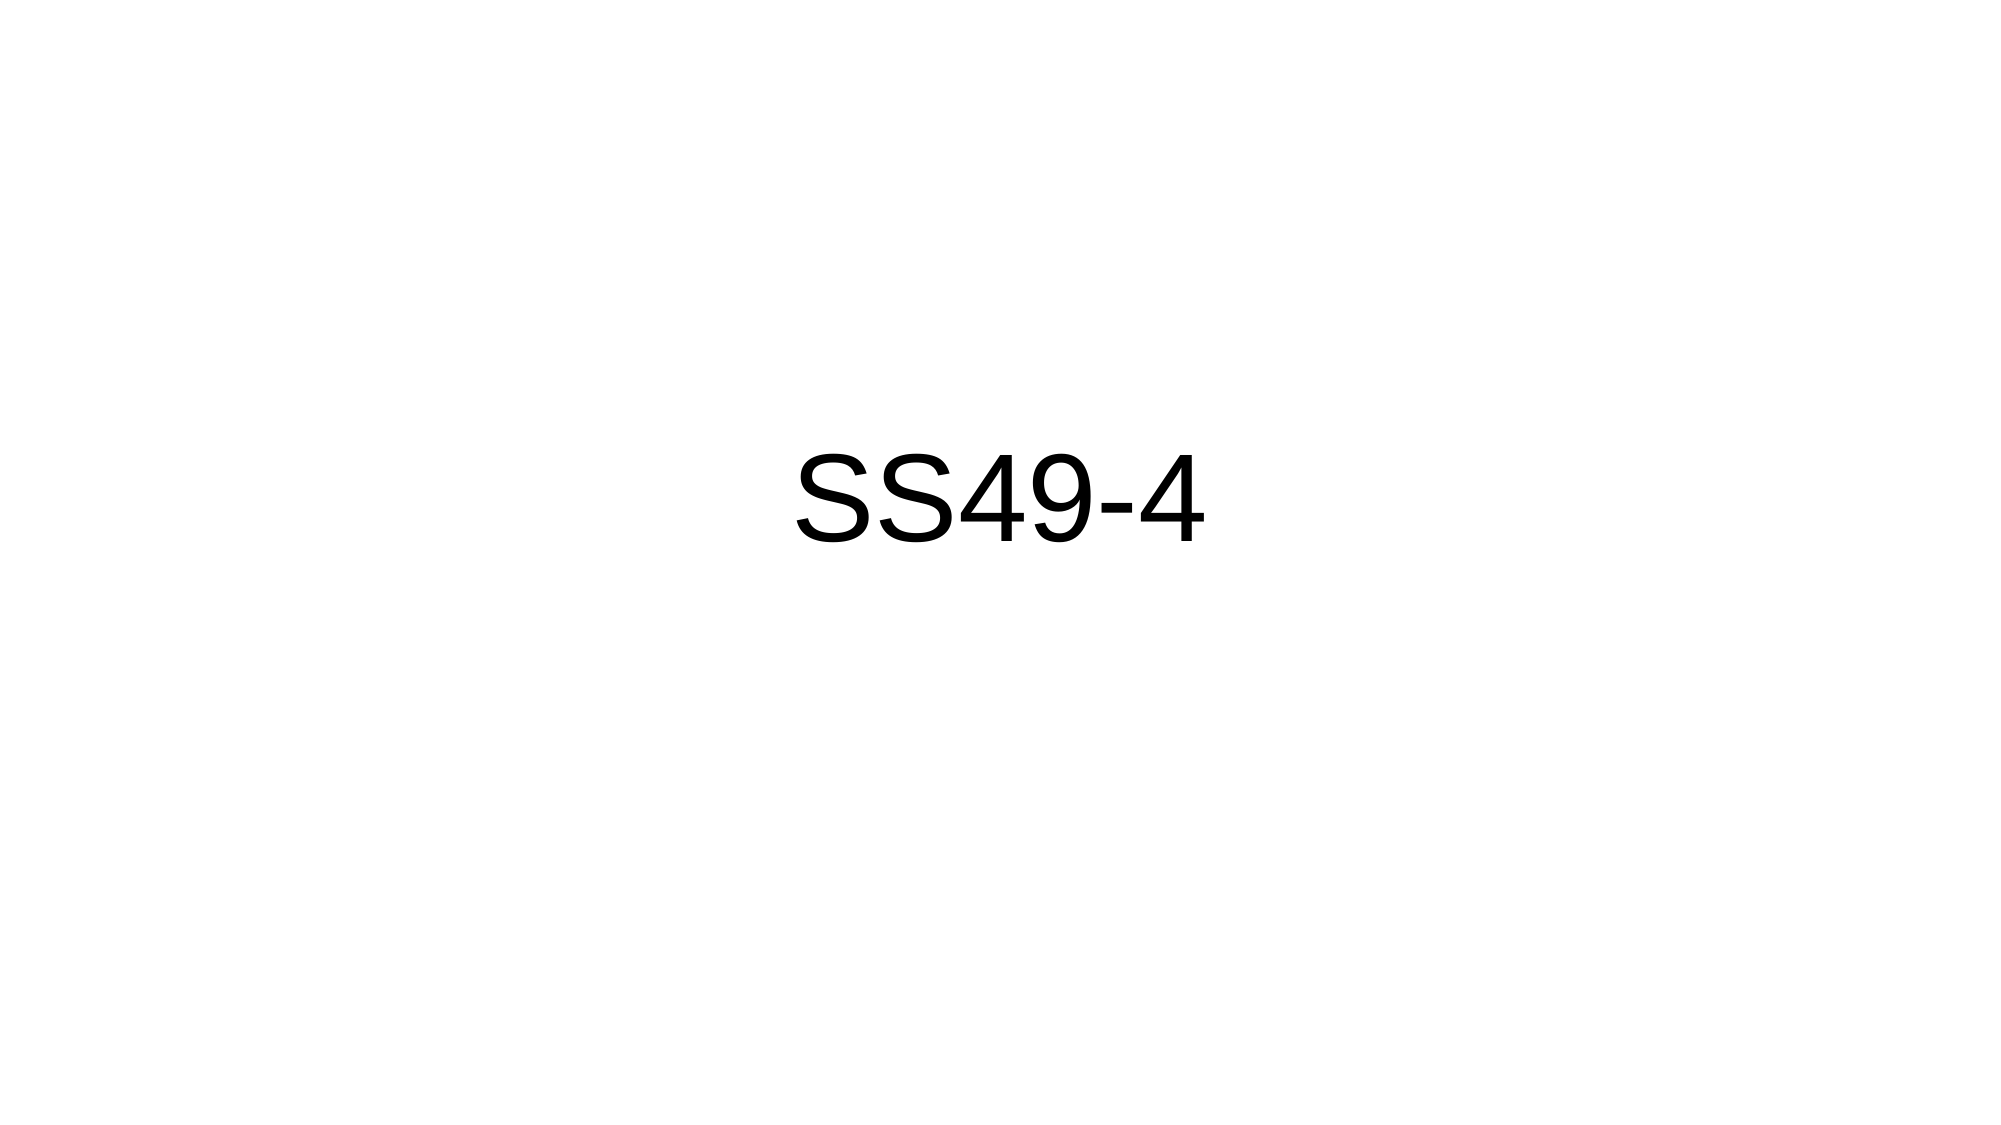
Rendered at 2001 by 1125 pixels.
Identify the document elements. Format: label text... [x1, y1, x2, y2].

title SS49-4 [249, 184, 1750, 576]
